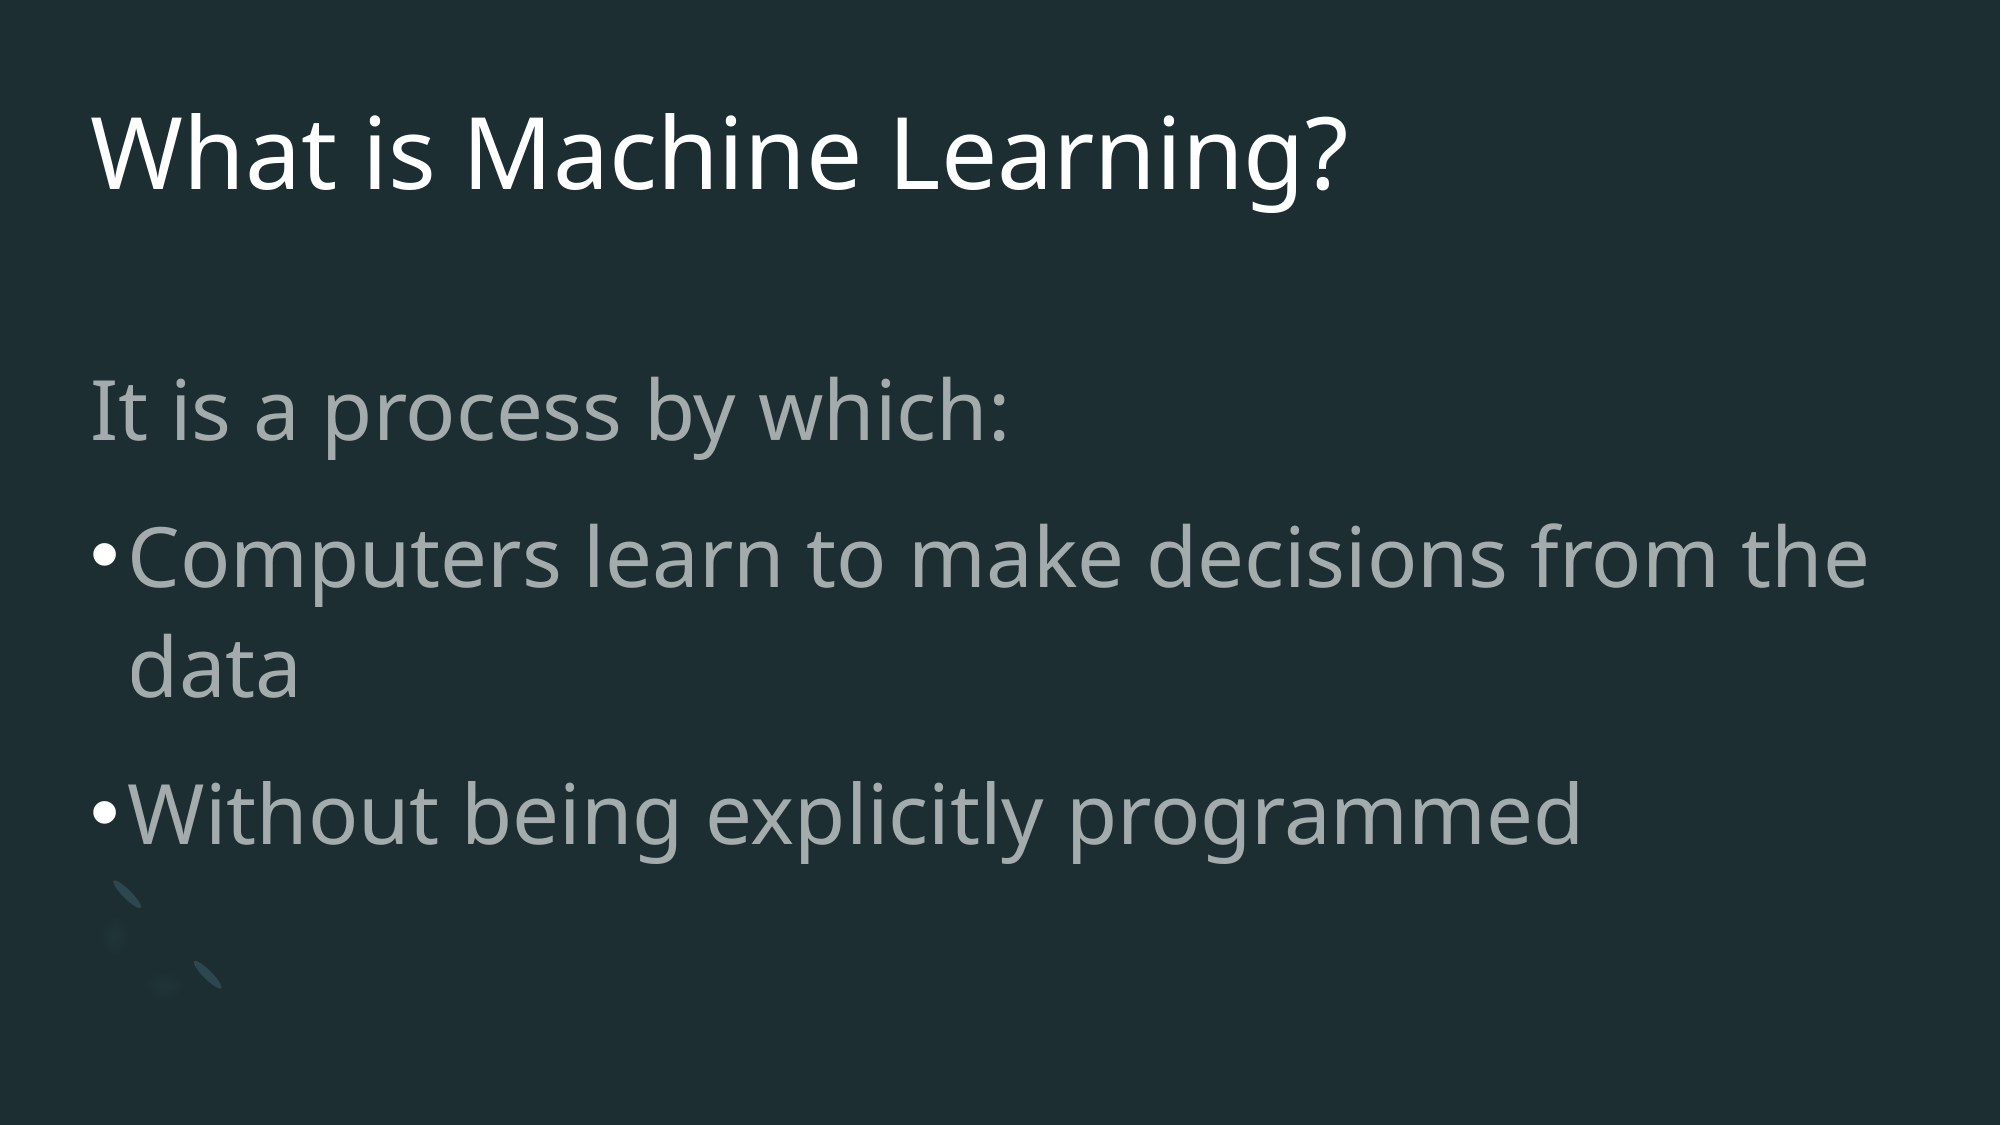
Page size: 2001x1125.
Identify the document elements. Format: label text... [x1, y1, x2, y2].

title What is Machine Learning? [90, 90, 1910, 309]
list It is a process by which: Computers learn to make decisions from the data Without being explicitly programmed [90, 346, 1910, 1000]
